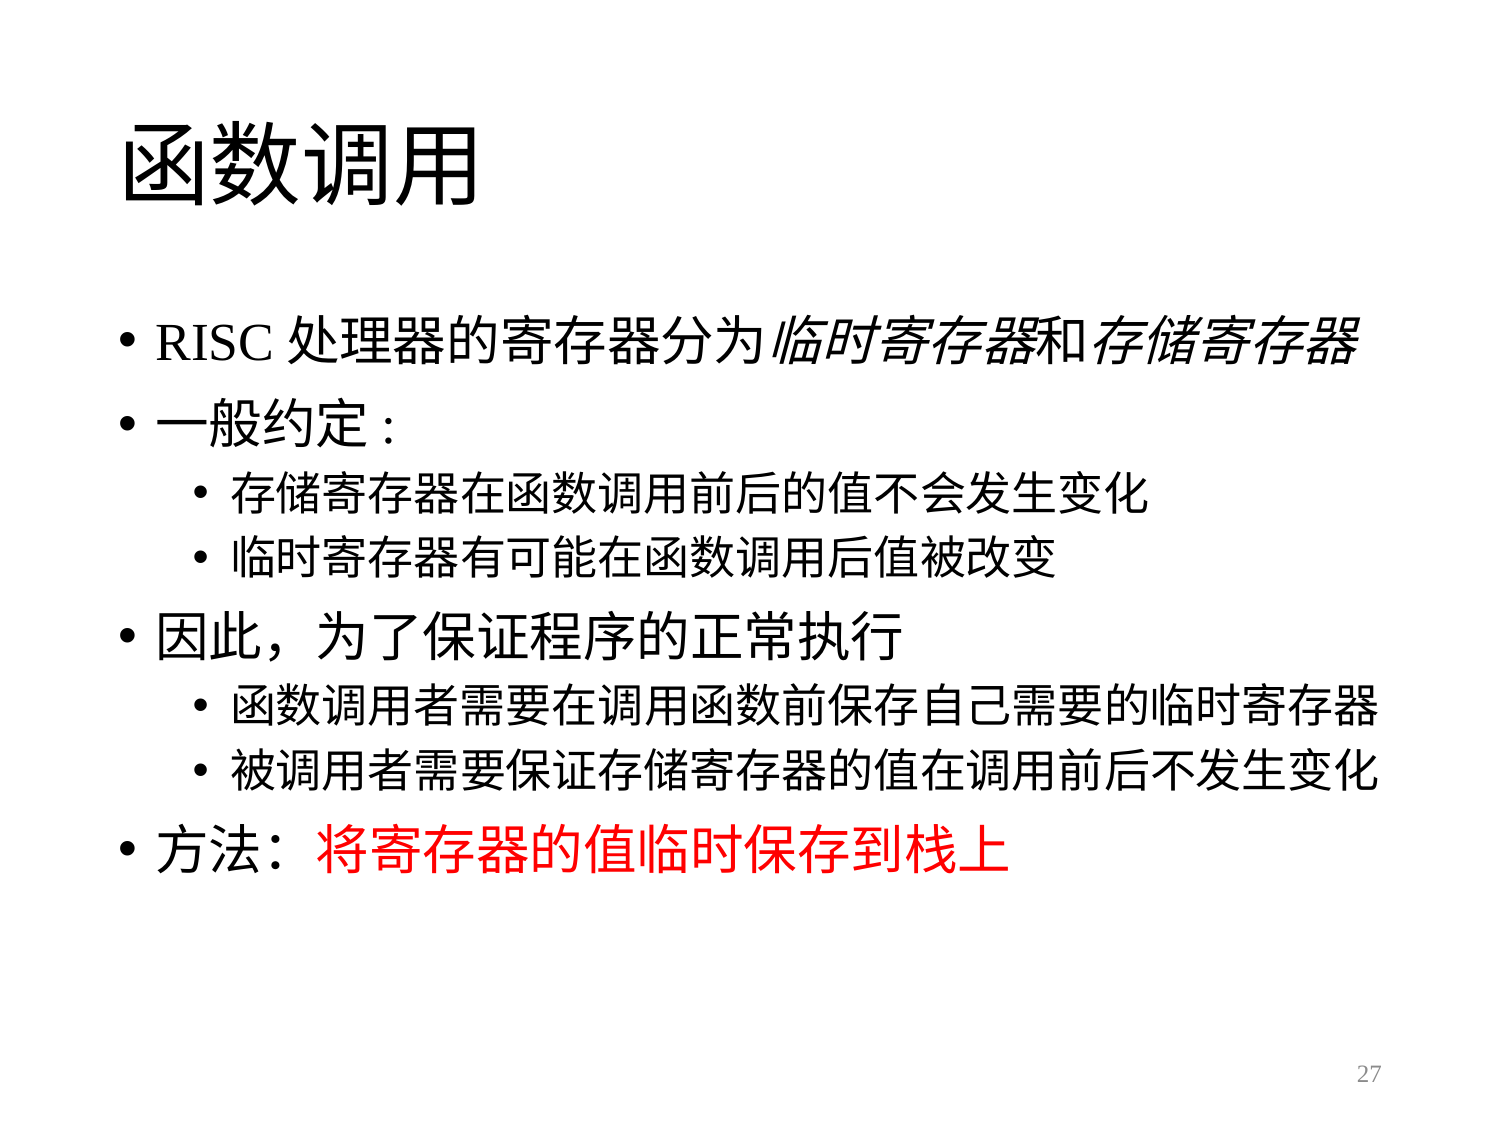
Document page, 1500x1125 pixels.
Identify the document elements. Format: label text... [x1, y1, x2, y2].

title 函数调用 [103, 59, 1397, 278]
slide_number 27 [1059, 1042, 1397, 1103]
list RISC处理器的寄存器分为临时寄存器和存储寄存器 一般约定: 存储寄存器在函数调用前后的值不会发生变化 临时寄存器有可能在函数调用后值被改变 因此，为了保证程序的正常执行 函数调用者需要在调用函数前保存自己需要的临时寄存器 被调用者需要保证存储寄存器的值在调用前后不发生变化 方法：将寄存器的值临时保存到栈上 [103, 299, 1397, 1014]
